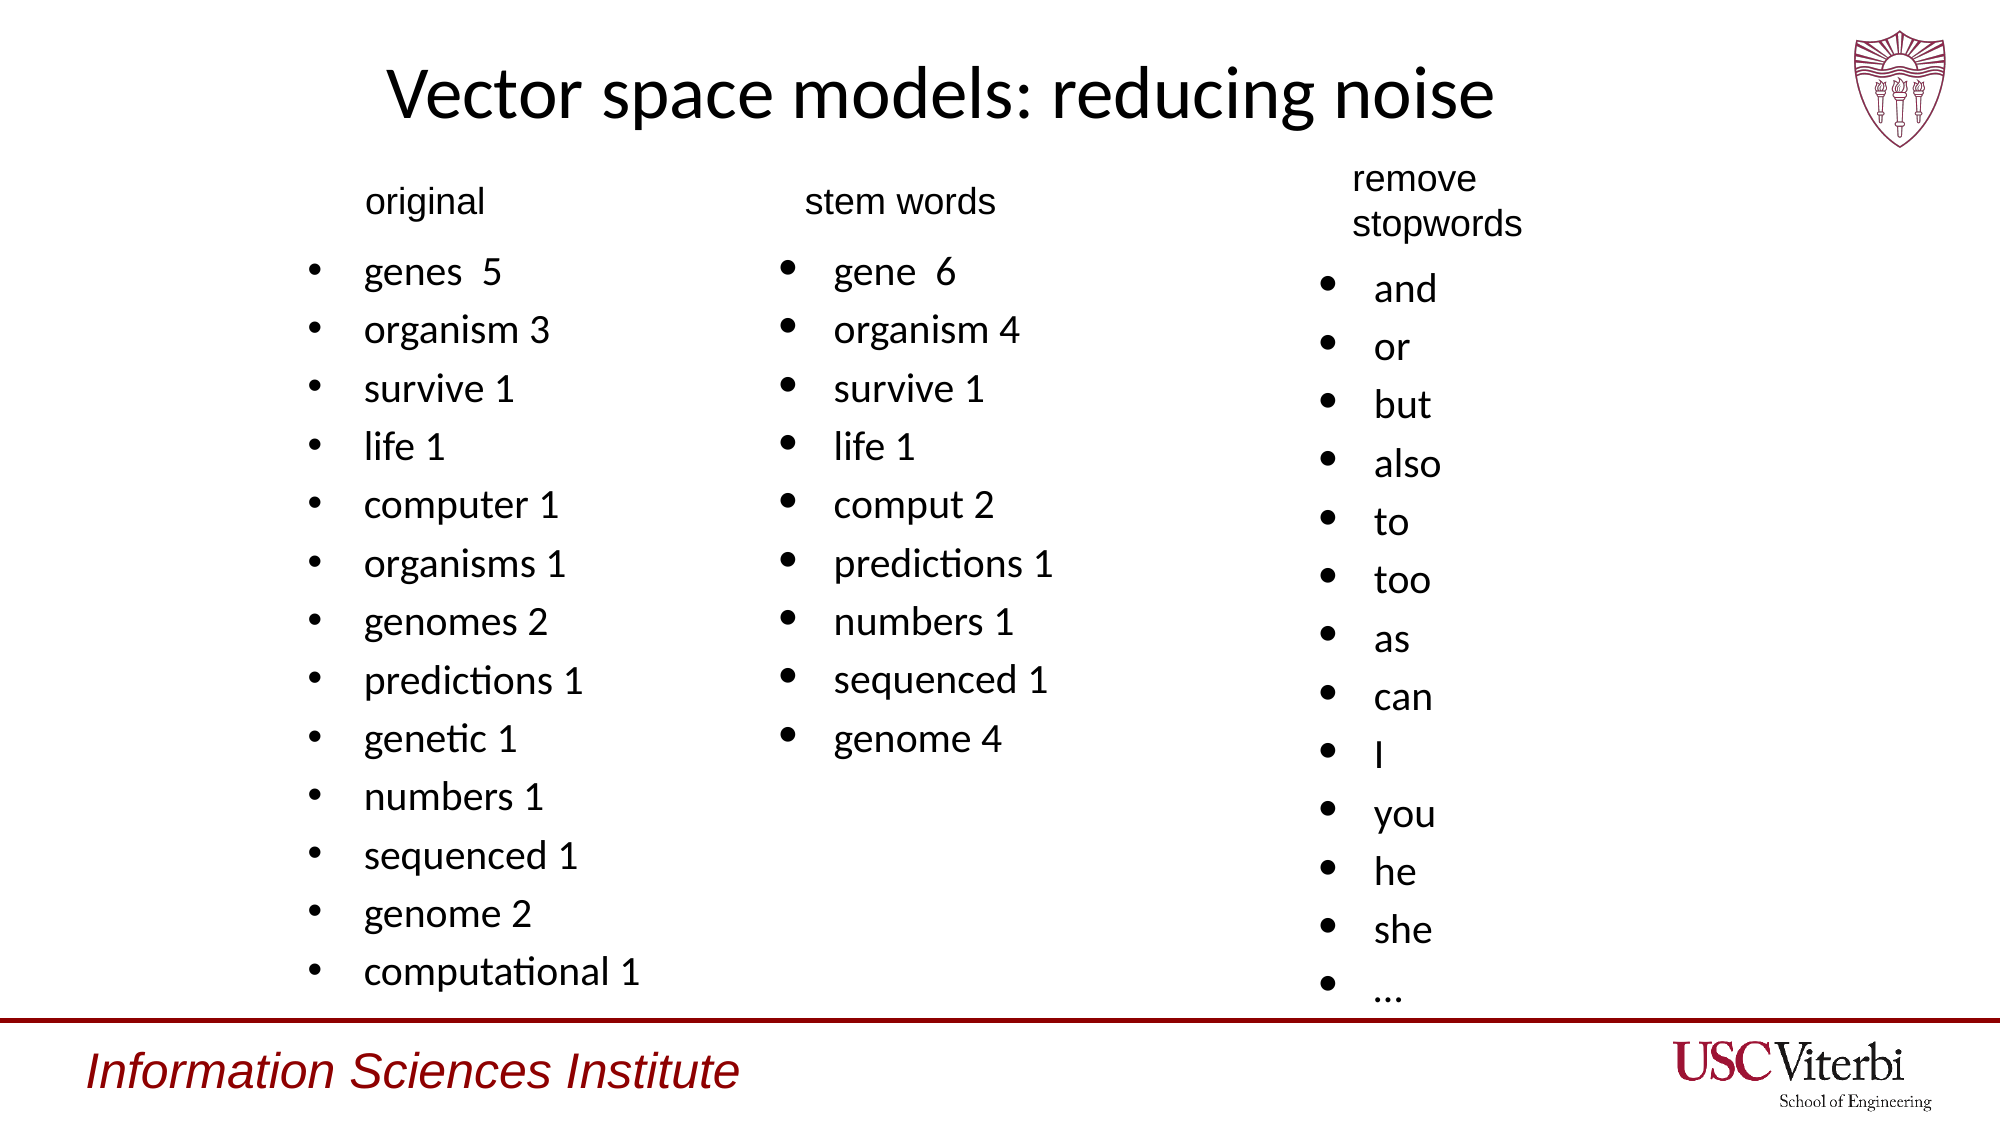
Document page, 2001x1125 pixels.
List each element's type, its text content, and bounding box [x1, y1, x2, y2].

text_box remove stopwords [1337, 146, 1599, 252]
picture [1641, 1027, 1964, 1118]
text_box original [350, 169, 503, 230]
text_box stem words [790, 169, 1052, 230]
picture [1824, 13, 1975, 164]
text_box gene 6 organism 4 survive 1 life 1 comput 2 predictions 1 numbers 1 sequenced 1 genome 4 [762, 236, 1154, 1064]
title Vector space models: reducing noise [99, 35, 1783, 141]
text_box and or but also to too as can I you he she … [1302, 252, 1694, 1080]
list genes 5 organism 3 survive 1 life 1 computer 1 organisms 1 genomes 2 predictions 1 genetic 1 numbers 1 sequenced 1 genome 2 computational 1 [292, 236, 684, 1064]
